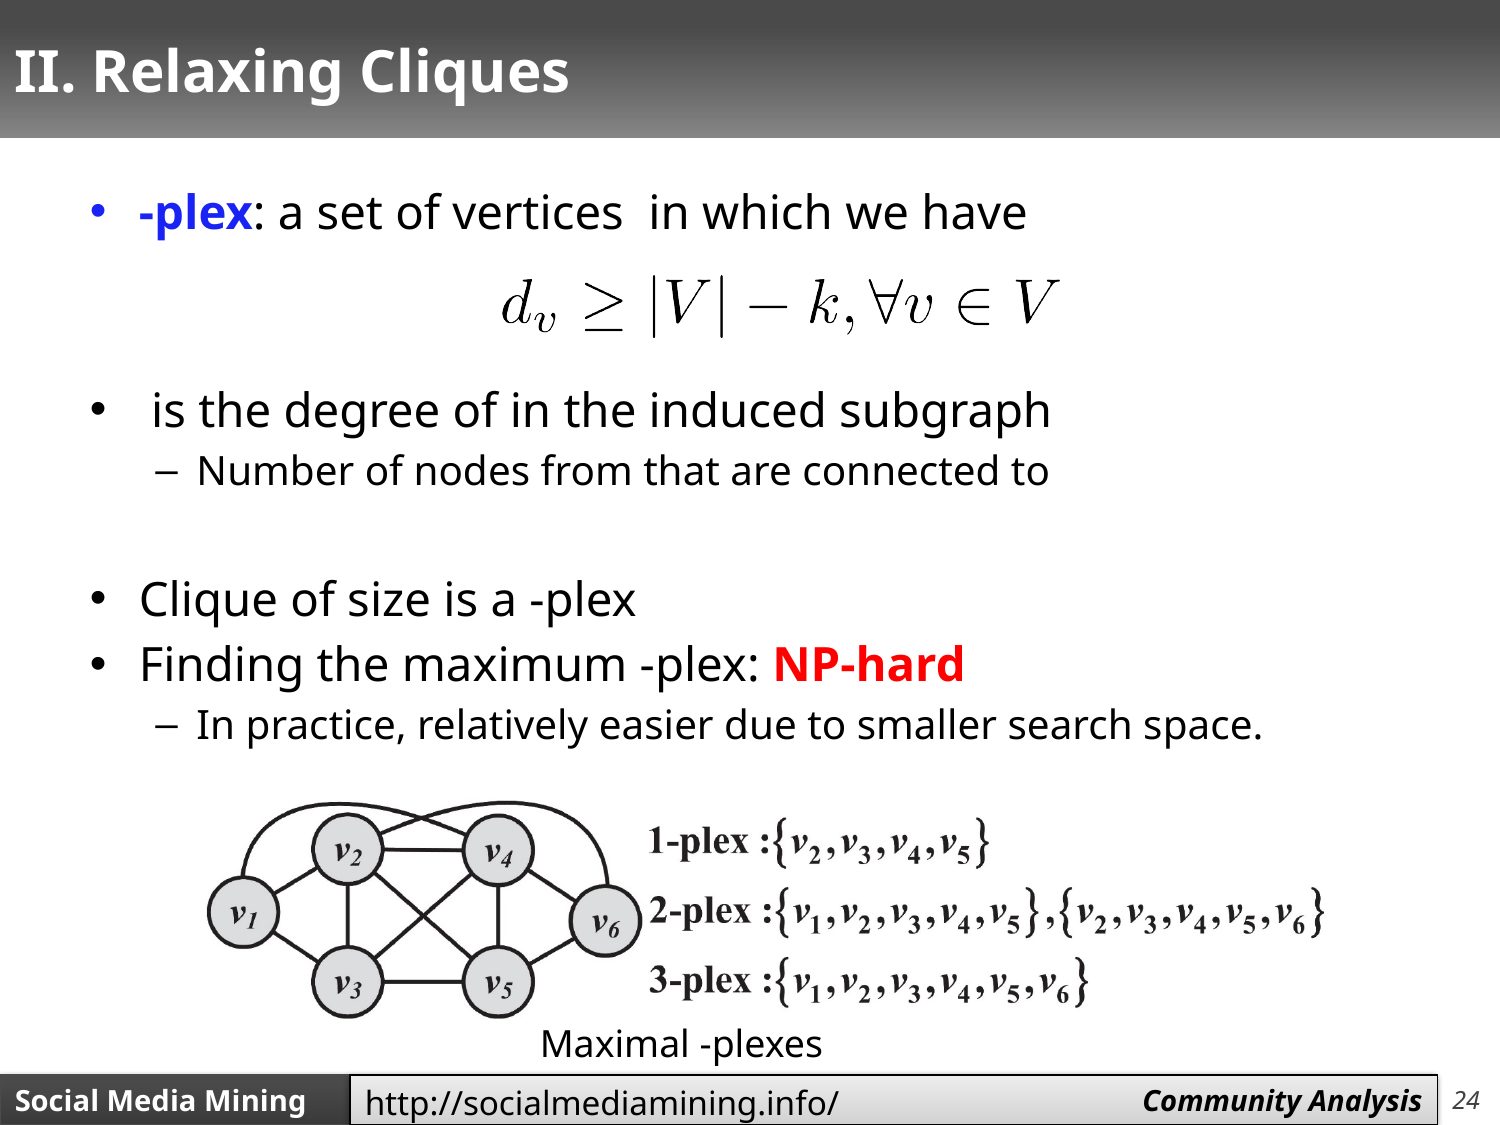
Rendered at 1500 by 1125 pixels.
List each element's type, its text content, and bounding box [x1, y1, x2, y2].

picture [199, 787, 1332, 1027]
title II. Relaxing Cliques [0, 0, 1500, 138]
picture [502, 274, 1060, 338]
